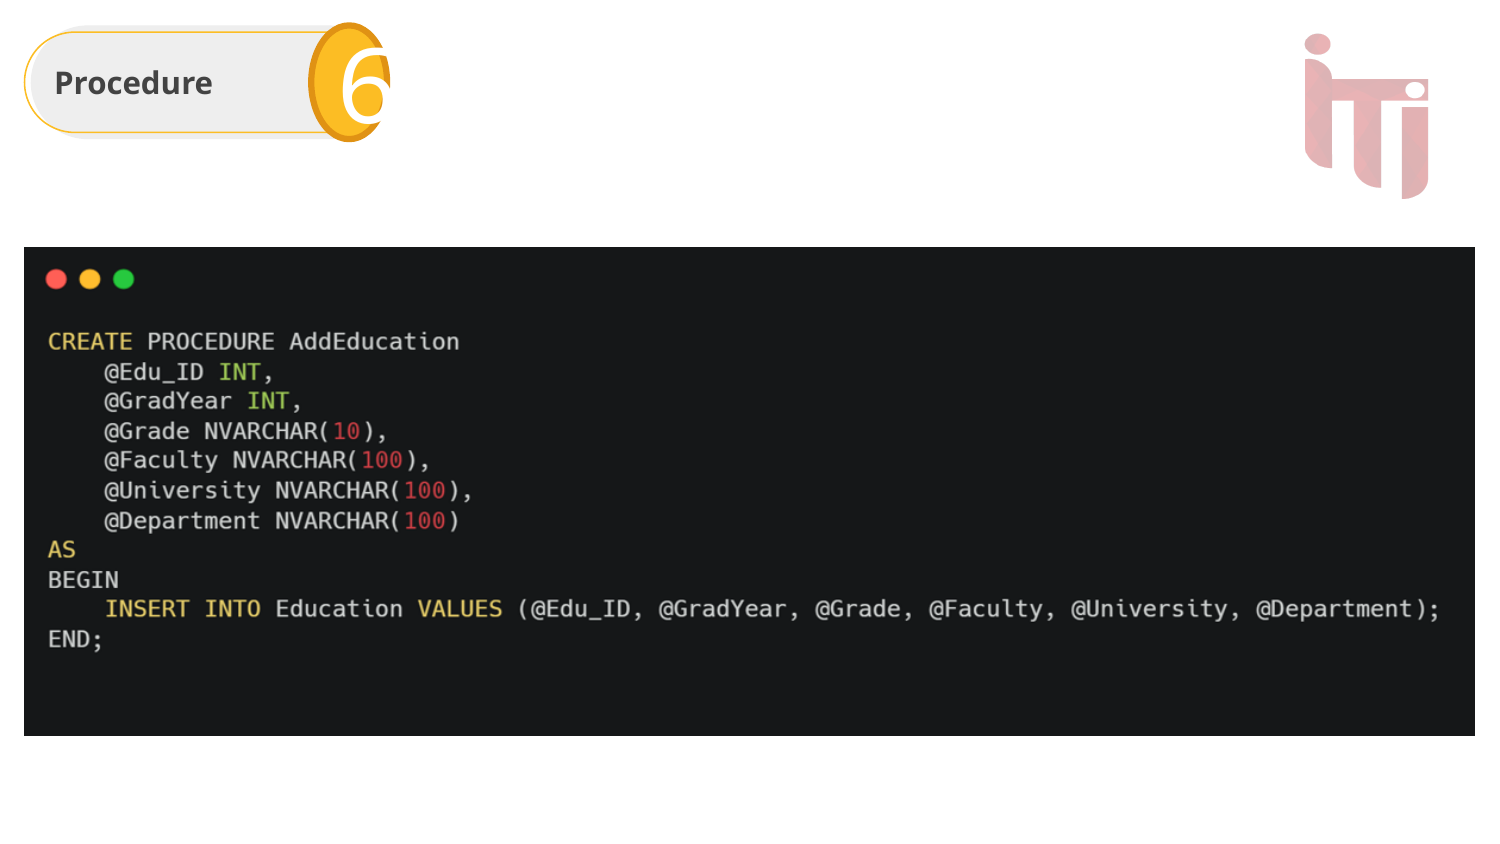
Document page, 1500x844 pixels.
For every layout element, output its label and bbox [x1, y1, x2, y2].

picture [24, 246, 1475, 736]
picture [1293, 10, 1445, 199]
text_box [24, 25, 388, 140]
